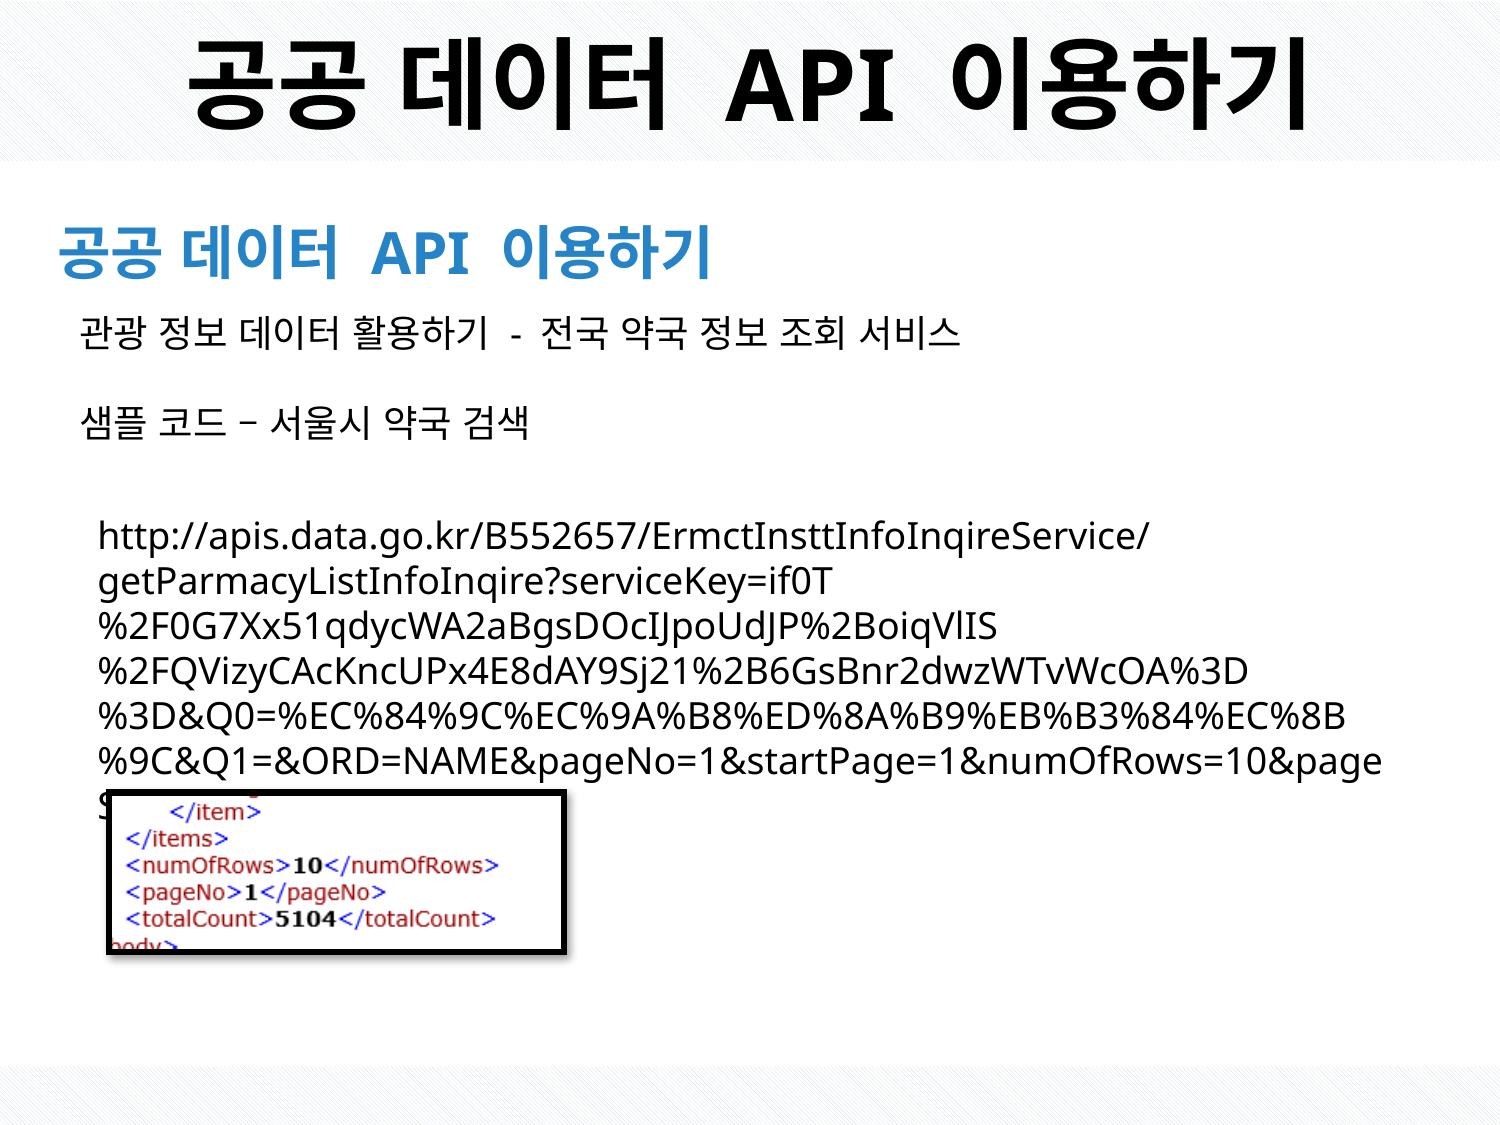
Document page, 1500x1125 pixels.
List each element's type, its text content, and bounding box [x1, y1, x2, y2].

text_box 관광 정보 데이터 활용하기 - 전국 약국 정보 조회 서비스 샘플 코드 – 서울시 약국 검색 [64, 302, 1376, 498]
text_box http://apis.data.go.kr/B552657/ErmctInsttInfoInqireService/getParmacyListInfoInqire?serviceKey=if0T%2F0G7Xx51qdycWA2aBgsDOcIJpoUdJP%2BoiqVlIS%2FQVizyCAcKncUPx4E8dAY9Sj21%2B6GsBnr2dwzWTvWcOA%3D%3D&Q0=%EC%84%9C%EC%9A%B8%ED%8A%B9%EB%B3%84%EC%8B%9C&Q1=&ORD=NAME&pageNo=1&startPage=1&numOfRows=10&pageSize=10 [82, 504, 1418, 834]
picture [111, 795, 561, 950]
title 공공 데이터 API 이용하기 [0, 1, 1500, 161]
list 공공 데이터 API 이용하기 [41, 208, 1500, 1071]
